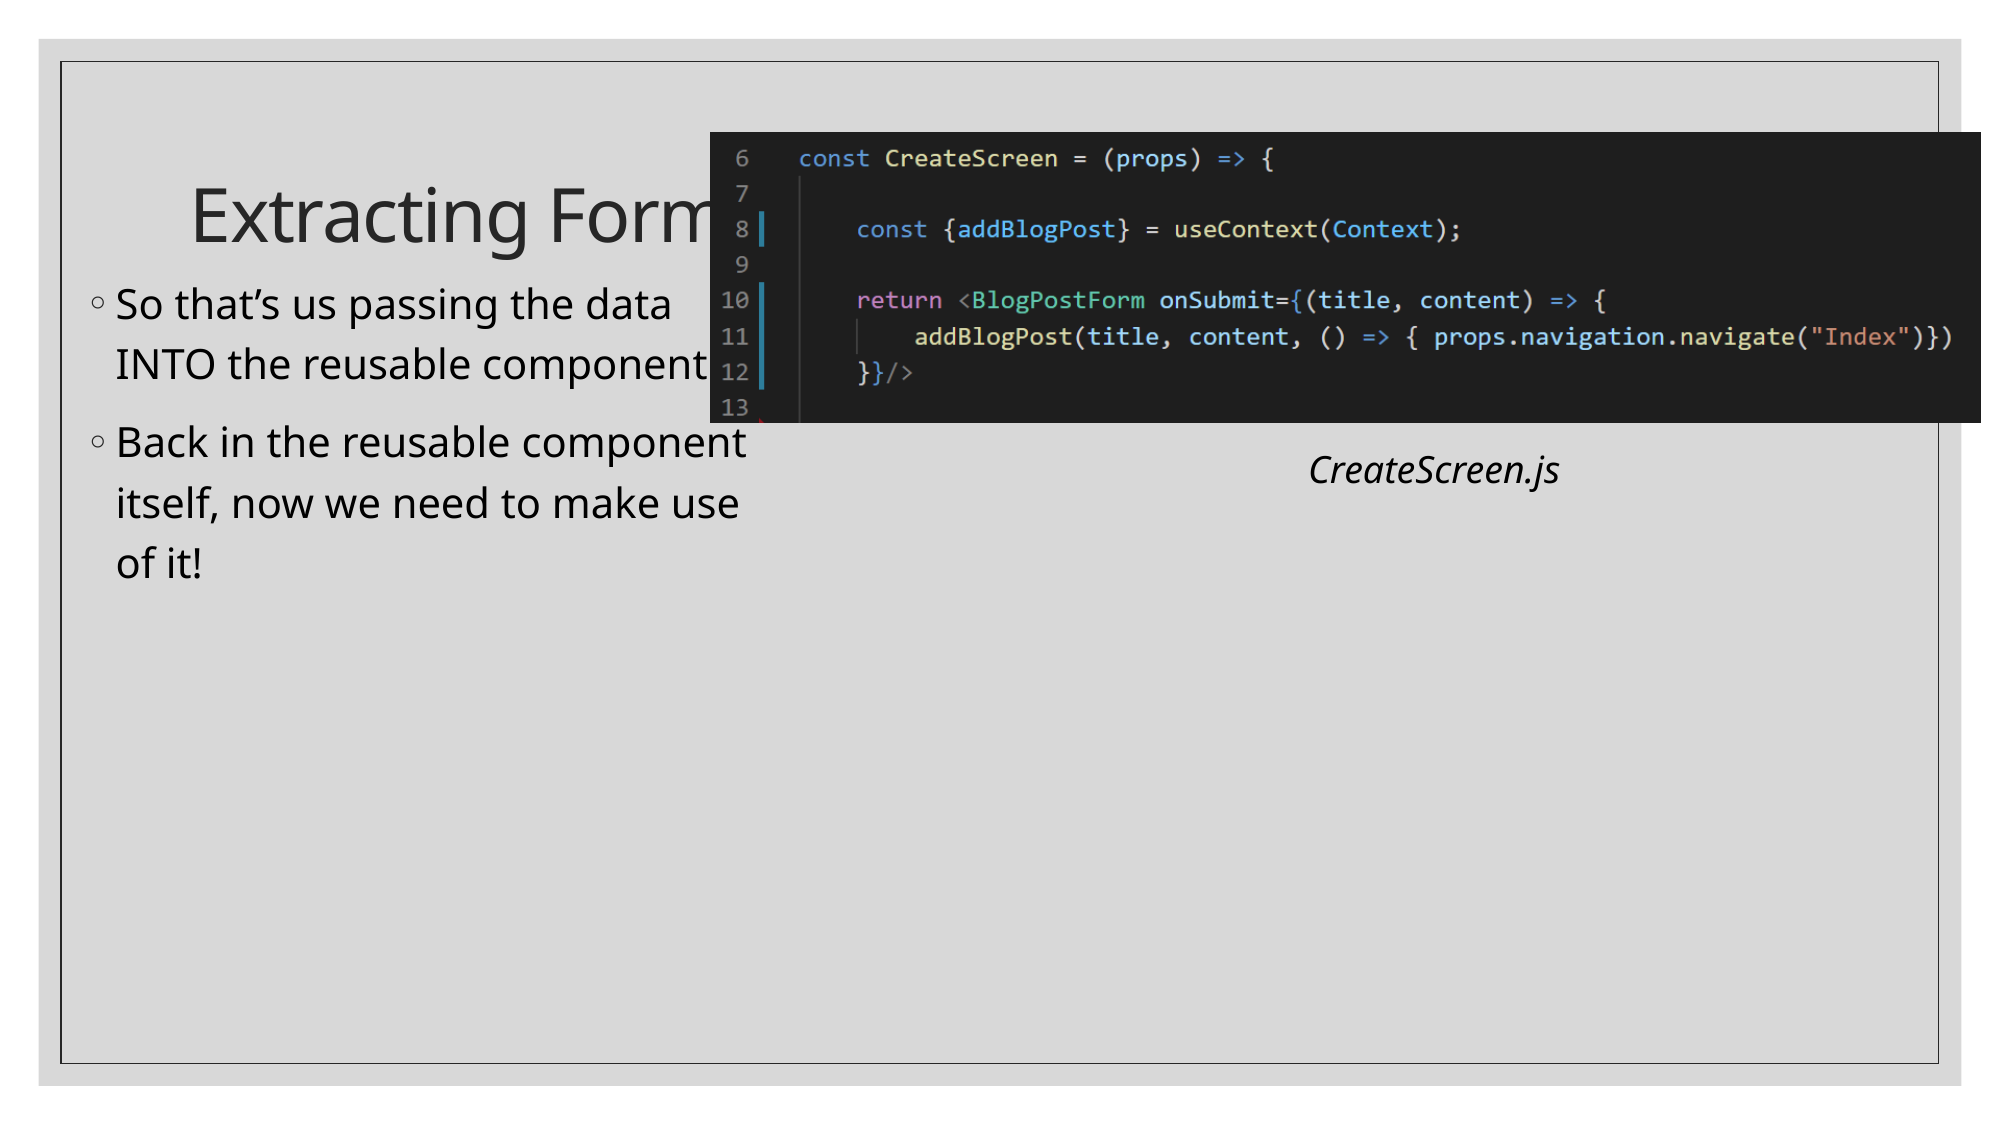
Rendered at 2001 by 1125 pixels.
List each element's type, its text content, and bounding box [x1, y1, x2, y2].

picture [710, 132, 1981, 423]
title Extracting Form Logic [174, 105, 1825, 259]
list So that’s us passing the data INTO the reusable component. Back in the reusable component itself, now we need to make use of it! [70, 259, 766, 999]
text_box CreateScreen.js [1293, 439, 1576, 499]
